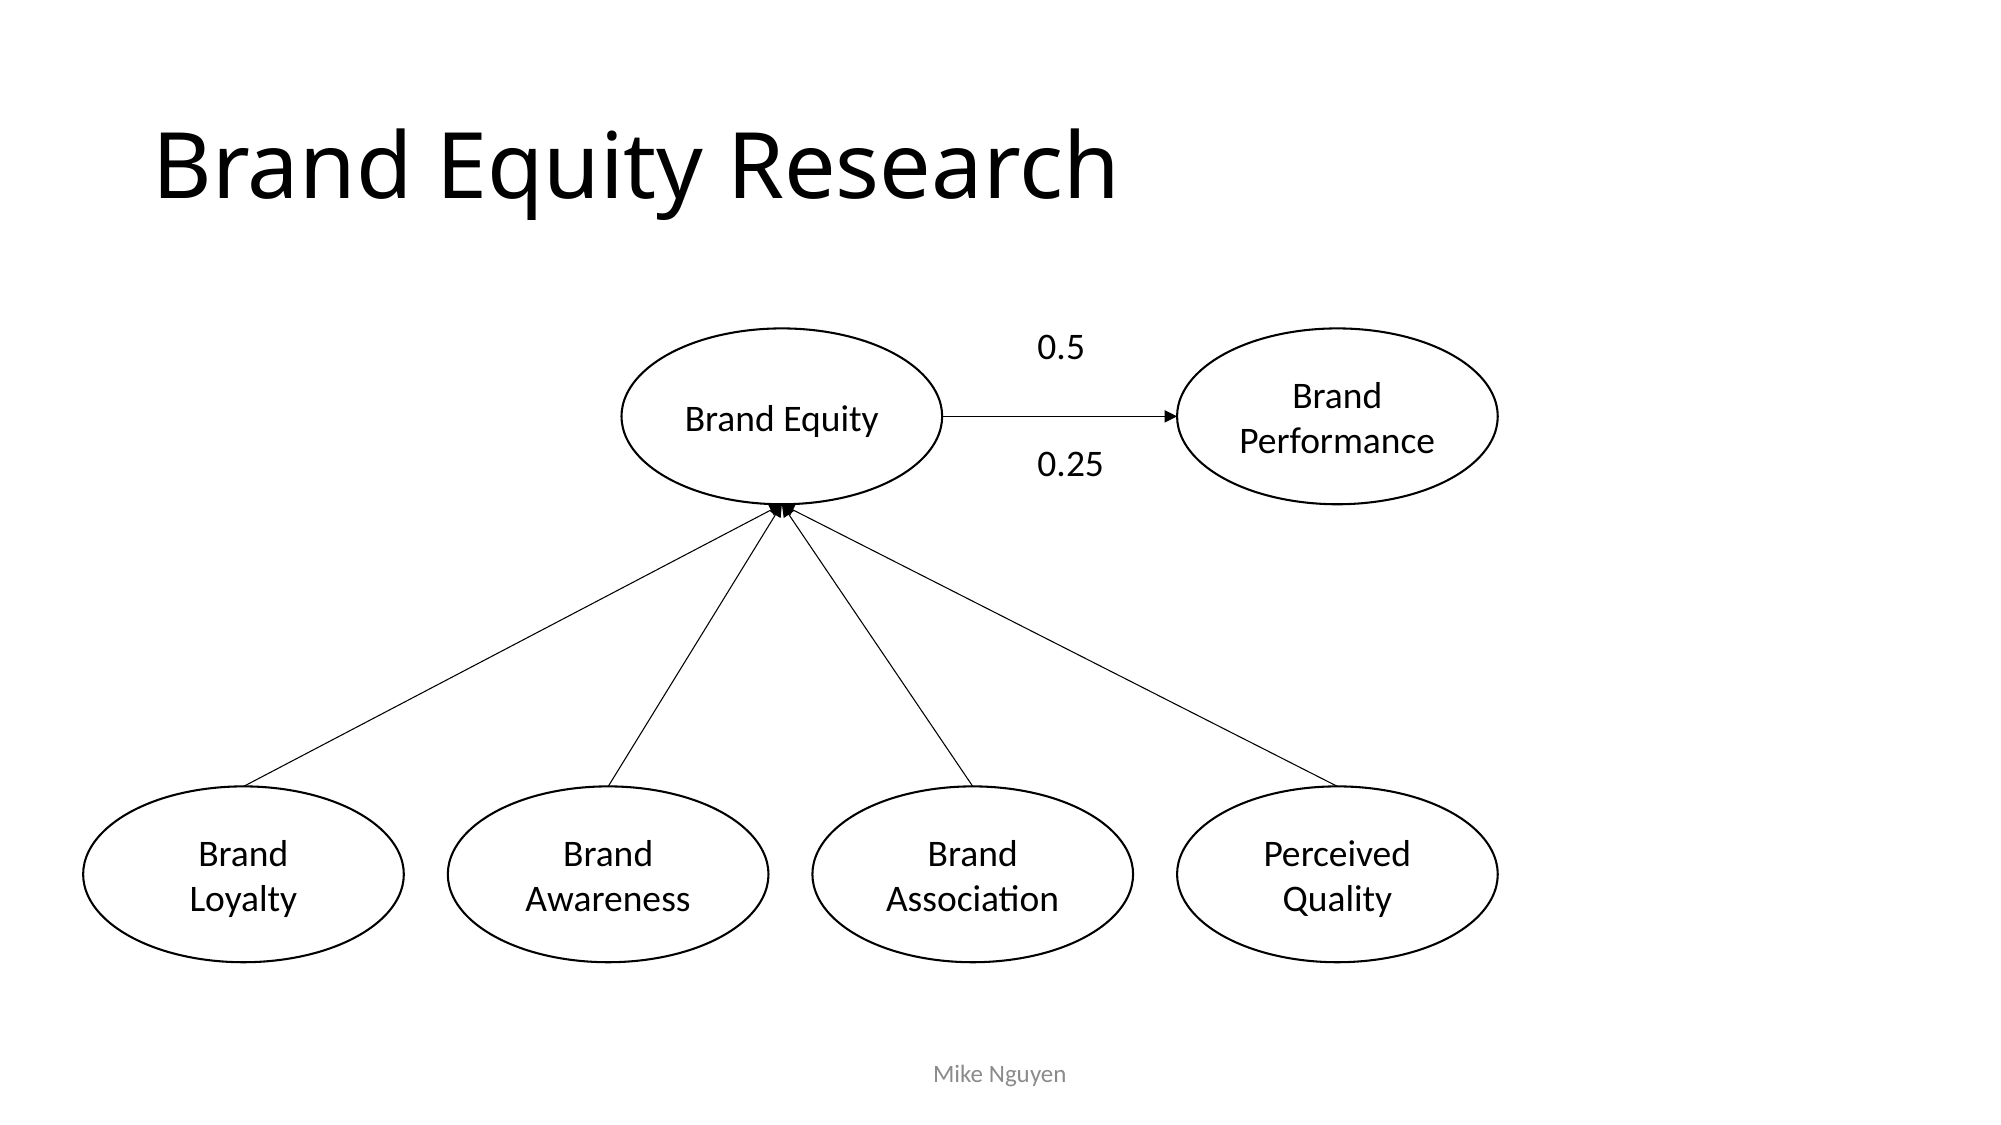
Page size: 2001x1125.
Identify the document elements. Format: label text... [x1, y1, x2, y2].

text_box Perceived Quality [1176, 785, 1499, 964]
footer Mike Nguyen [662, 1042, 1338, 1103]
title Brand Equity Research [137, 59, 1863, 278]
text_box 0.25 [1022, 432, 1128, 492]
text_box Brand Performance [1176, 327, 1499, 506]
text_box 0.5 [1022, 314, 1128, 375]
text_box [243, 504, 608, 787]
text_box Brand Equity [620, 327, 944, 504]
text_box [608, 504, 781, 787]
text_box Brand Association [811, 787, 1135, 964]
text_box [781, 504, 1338, 787]
text_box Brand Loyalty [82, 785, 405, 964]
text_box Brand Awareness [446, 787, 770, 964]
